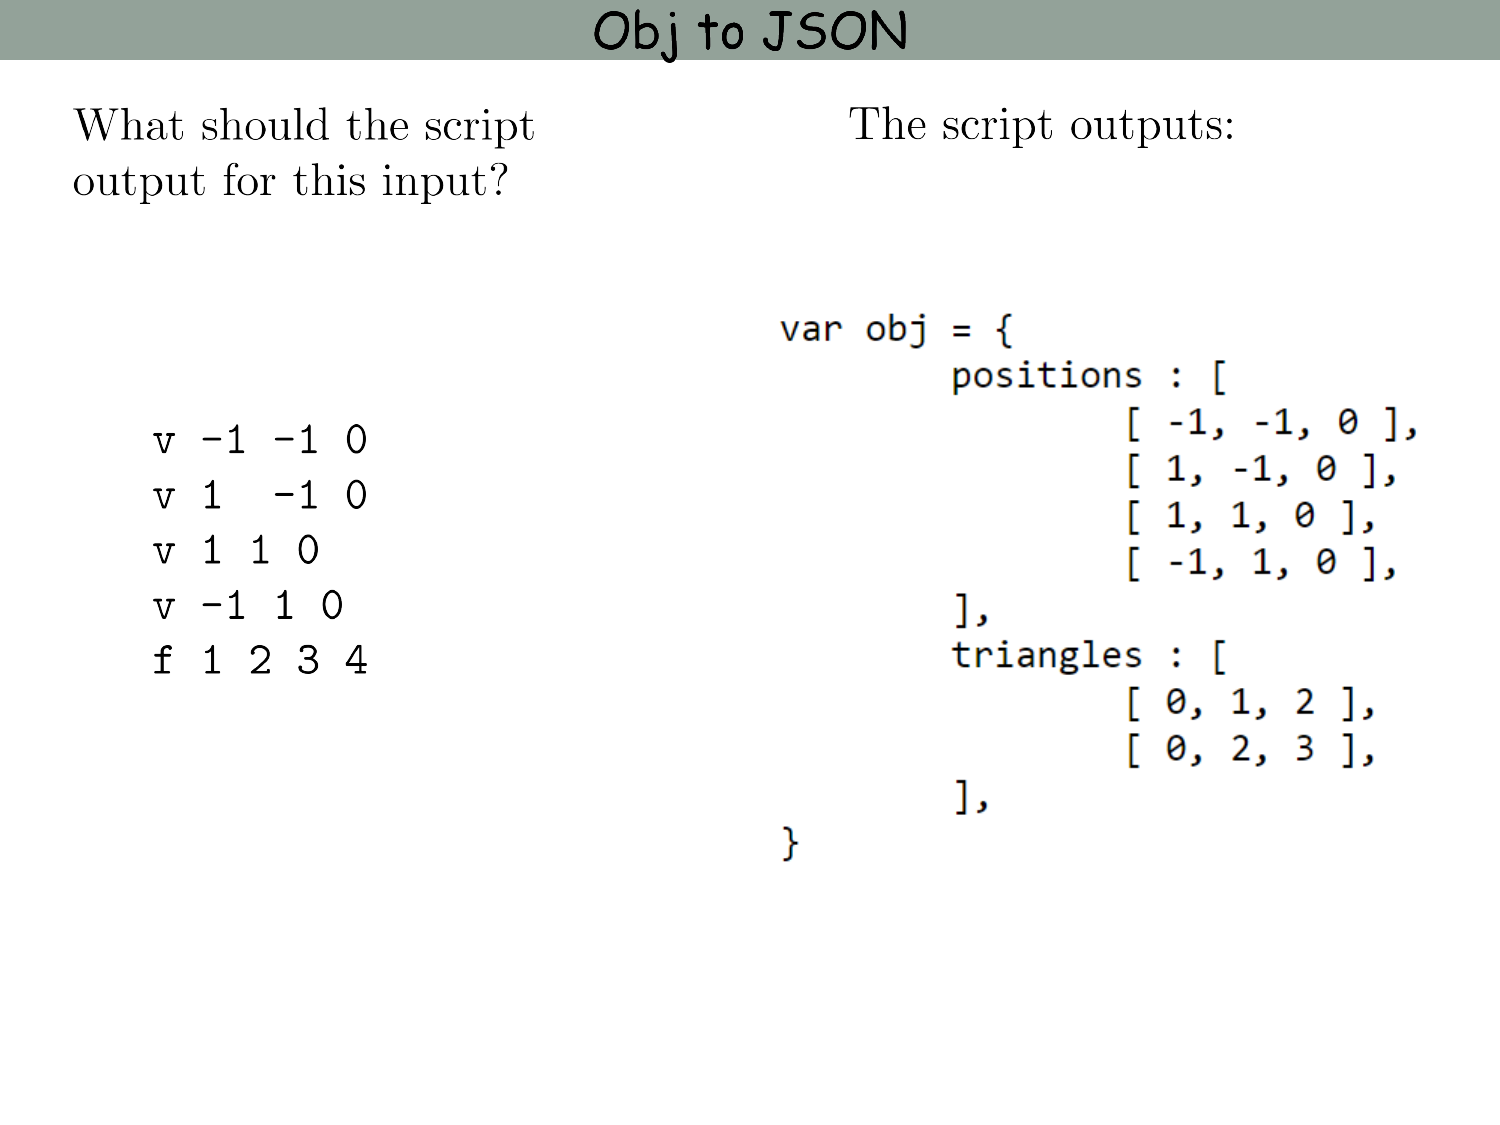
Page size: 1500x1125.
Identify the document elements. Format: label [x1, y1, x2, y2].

picture [769, 311, 1426, 872]
picture [72, 107, 535, 205]
picture [153, 424, 368, 674]
picture [849, 106, 1232, 148]
picture [594, 9, 906, 63]
